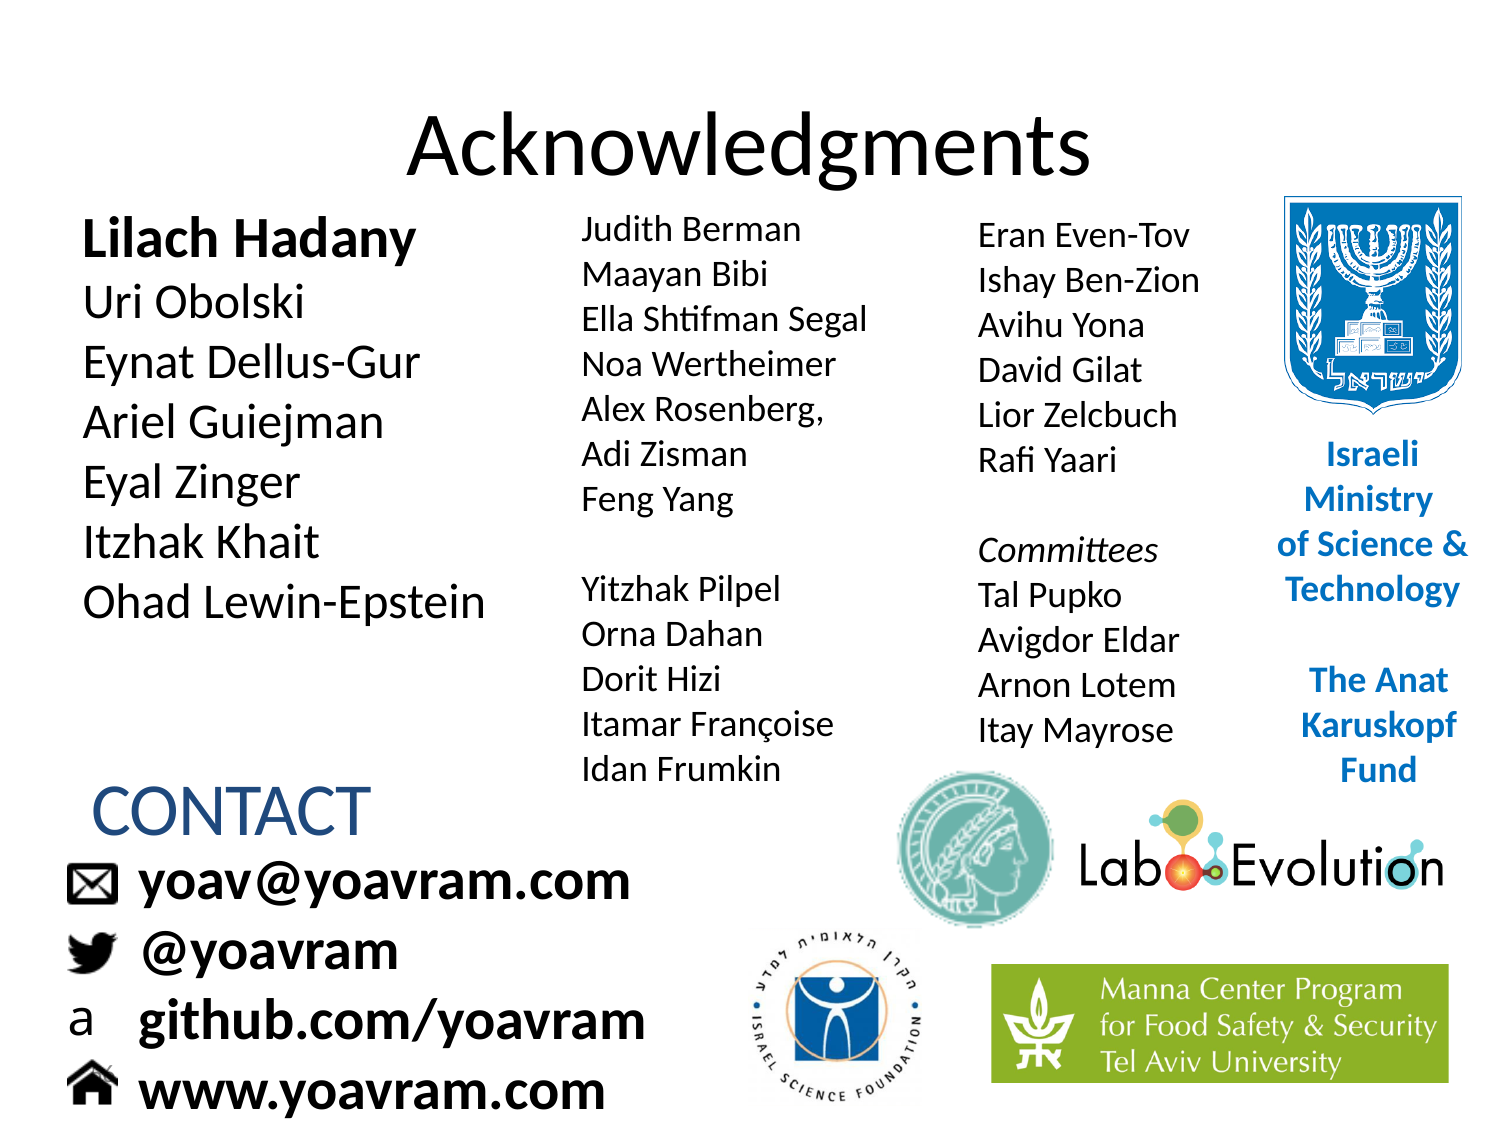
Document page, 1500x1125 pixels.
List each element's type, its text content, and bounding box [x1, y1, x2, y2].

text_box Eran Even-Tov Ishay Ben-Zion Avihu Yona David Gilat Lior Zelcbuch Rafi Yaari Committees Tal Pupko Avigdor Eldar Arnon Lotem Itay Mayrose [963, 202, 1220, 758]
picture [748, 758, 1471, 1107]
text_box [52, 833, 874, 1125]
title Acknowledgments [75, 45, 1425, 233]
text_box [974, 196, 1282, 416]
picture [1284, 195, 1462, 415]
text_box The Anat Karuskopf Fund [1257, 647, 1500, 797]
text_box Judith Berman Maayan Bibi Ella Shtifman Segal Noa Wertheimer Alex Rosenberg, Adi Zisman Feng Yang Yitzhak Pilpel Orna Dahan Dorit Hizi Itamar Françoise Idan Frumkin [566, 233, 922, 633]
text_box Israeli Ministry of Science & Technology [1251, 422, 1495, 617]
text_box Lilach Hadany Uri Obolski Eynat Dellus-Gur Ariel Guiejman Eyal Zinger Itzhak Khait Ohad Lewin-Epstein [67, 191, 526, 816]
picture [991, 963, 1449, 1083]
text_box Contact [76, 633, 963, 835]
